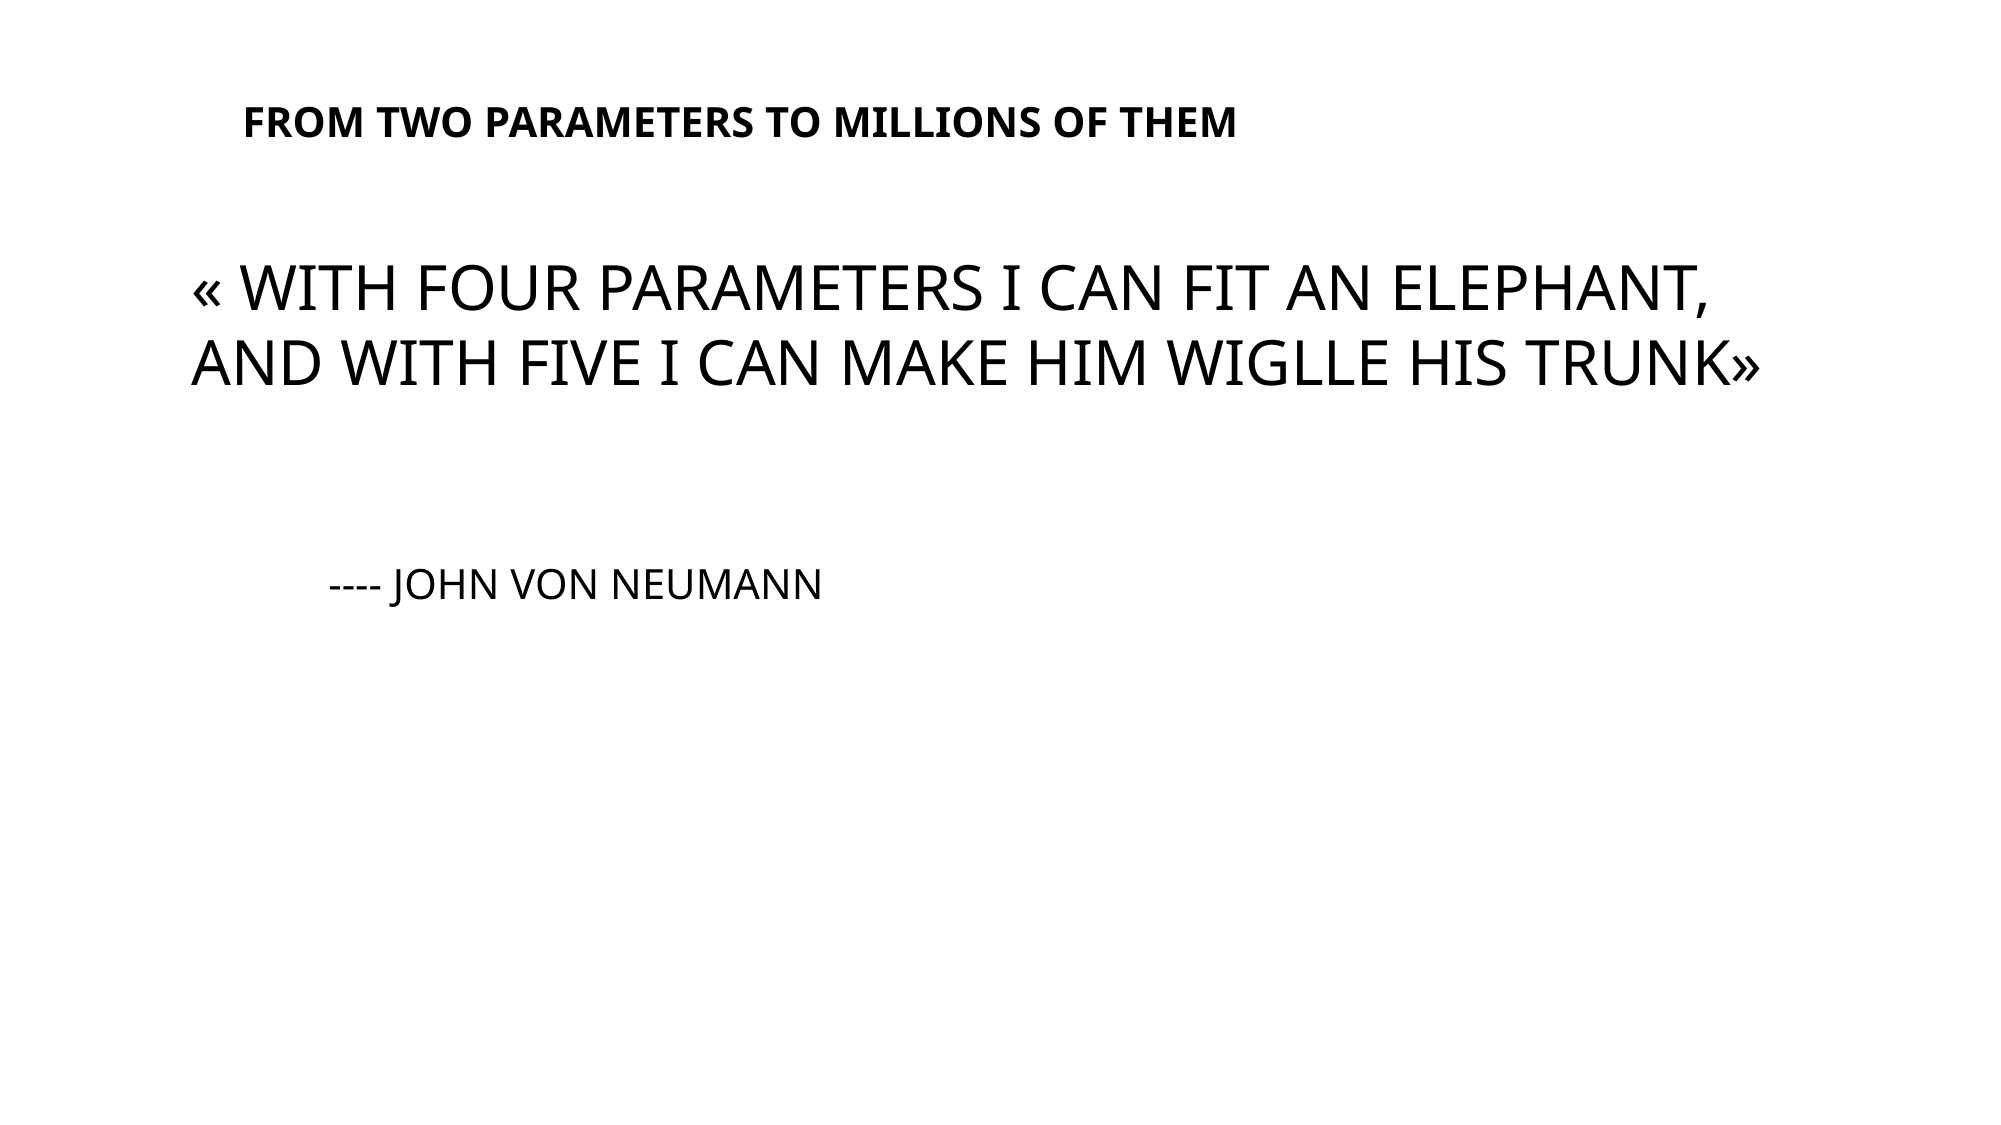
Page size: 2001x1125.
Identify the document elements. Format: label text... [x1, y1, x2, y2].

text_box ---- JOHN VON NEUMANN [313, 550, 839, 616]
text_box « WITH FOUR PARAMETERS I CAN FIT AN ELEPHANT, AND WITH FIVE I CAN MAKE HIM WIGLLE HIS TRUNK» [176, 240, 1789, 406]
text_box FROM TWO PARAMETERS TO MILLIONS OF THEM [227, 88, 1254, 154]
